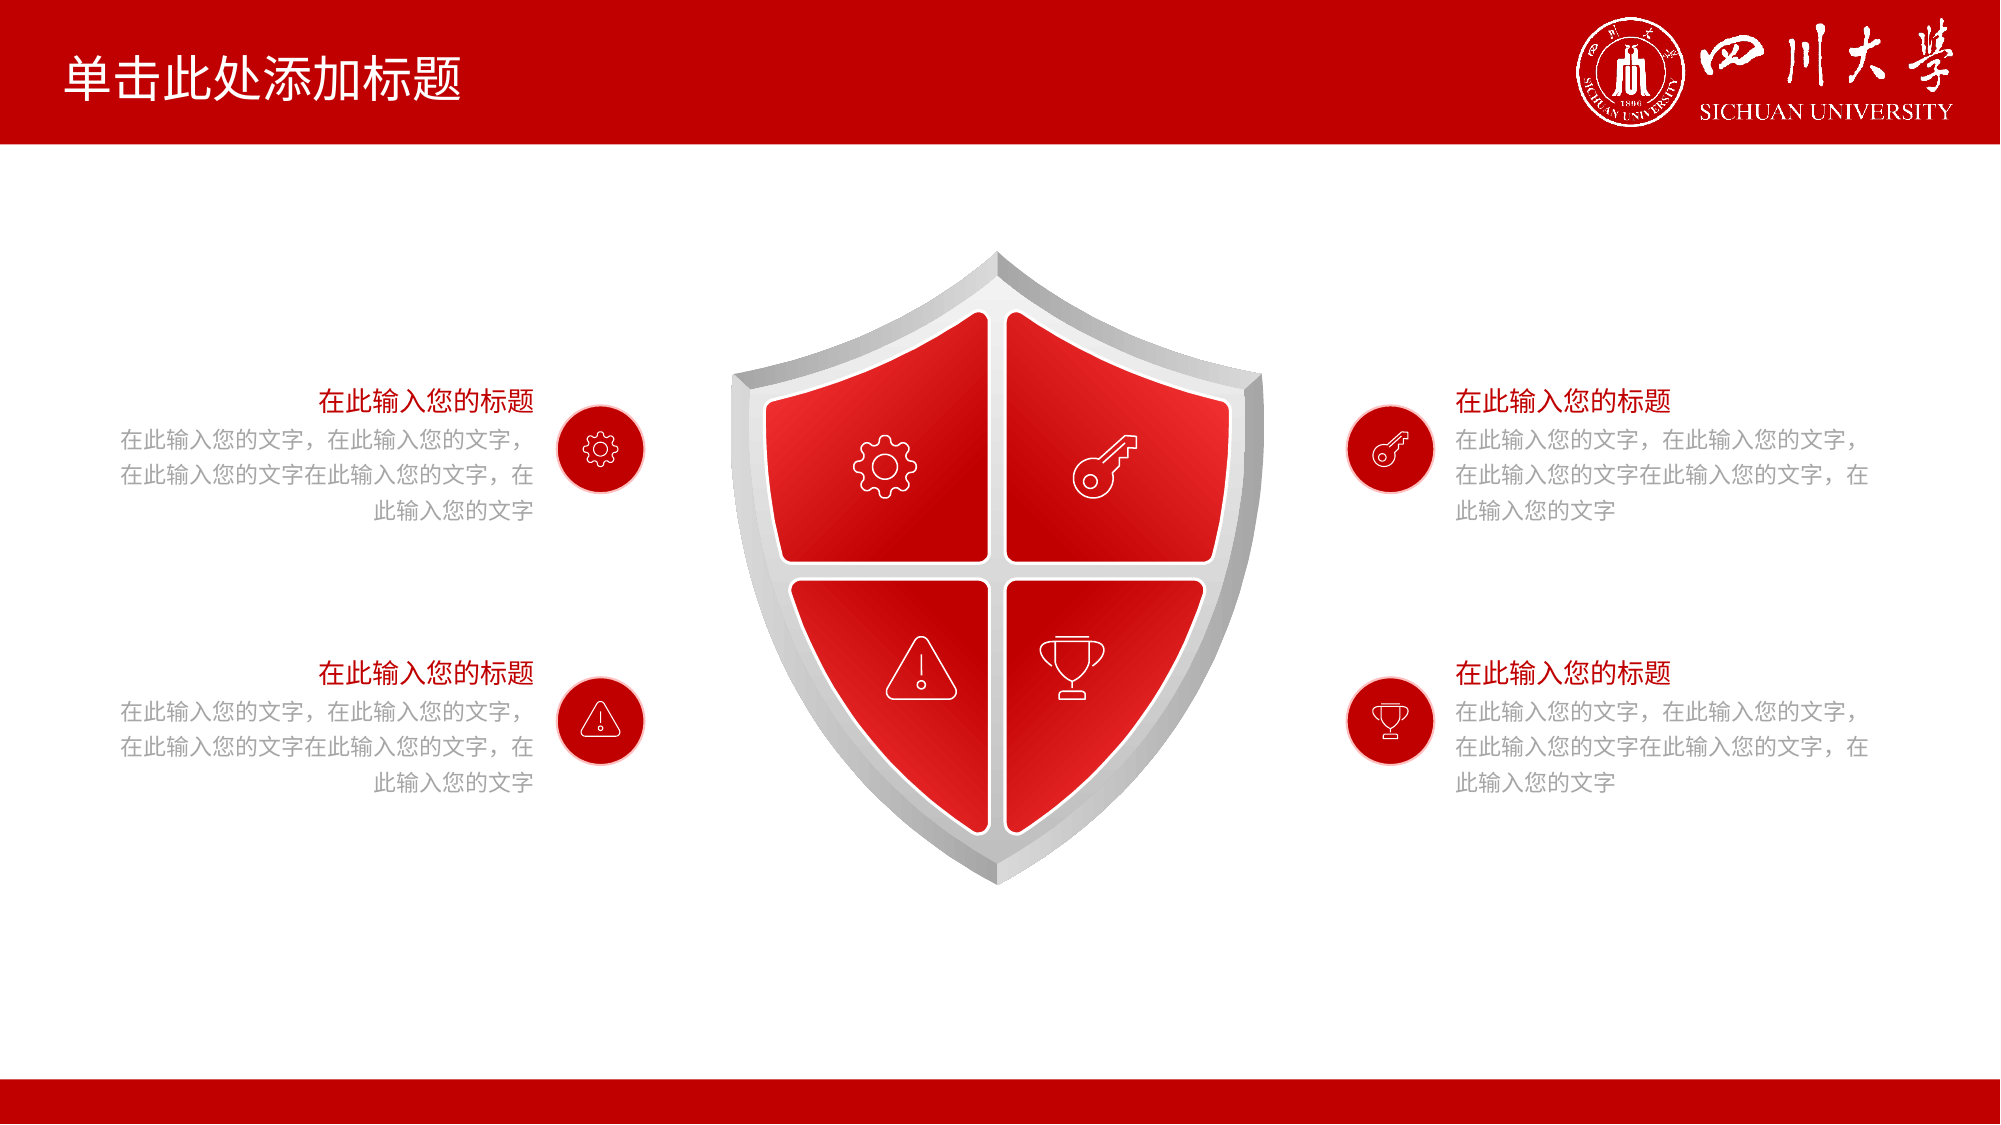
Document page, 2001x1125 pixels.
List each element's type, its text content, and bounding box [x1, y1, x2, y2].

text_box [1346, 405, 1435, 494]
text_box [1005, 578, 1205, 834]
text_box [1005, 310, 1231, 564]
text_box 在此输入您的标题 在此输入您的文字，在此输入您的文字，在此输入您的文字在此输入您的文字，在此输入您的文字 [1435, 364, 1902, 534]
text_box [730, 251, 1265, 886]
text_box 在此输入您的标题 在此输入您的文字，在此输入您的文字，在此输入您的文字在此输入您的文字，在此输入您的文字 [87, 364, 555, 534]
title 单击此处添加标题 [47, 32, 1773, 131]
text_box 在此输入您的标题 在此输入您的文字，在此输入您的文字，在此输入您的文字在此输入您的文字，在此输入您的文字 [87, 636, 555, 806]
picture [1576, 17, 1953, 127]
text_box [556, 677, 645, 766]
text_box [764, 310, 990, 564]
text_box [556, 405, 645, 494]
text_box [789, 578, 990, 834]
text_box 在此输入您的标题 在此输入您的文字，在此输入您的文字，在此输入您的文字在此输入您的文字，在此输入您的文字 [1435, 636, 1902, 806]
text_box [1346, 677, 1435, 766]
